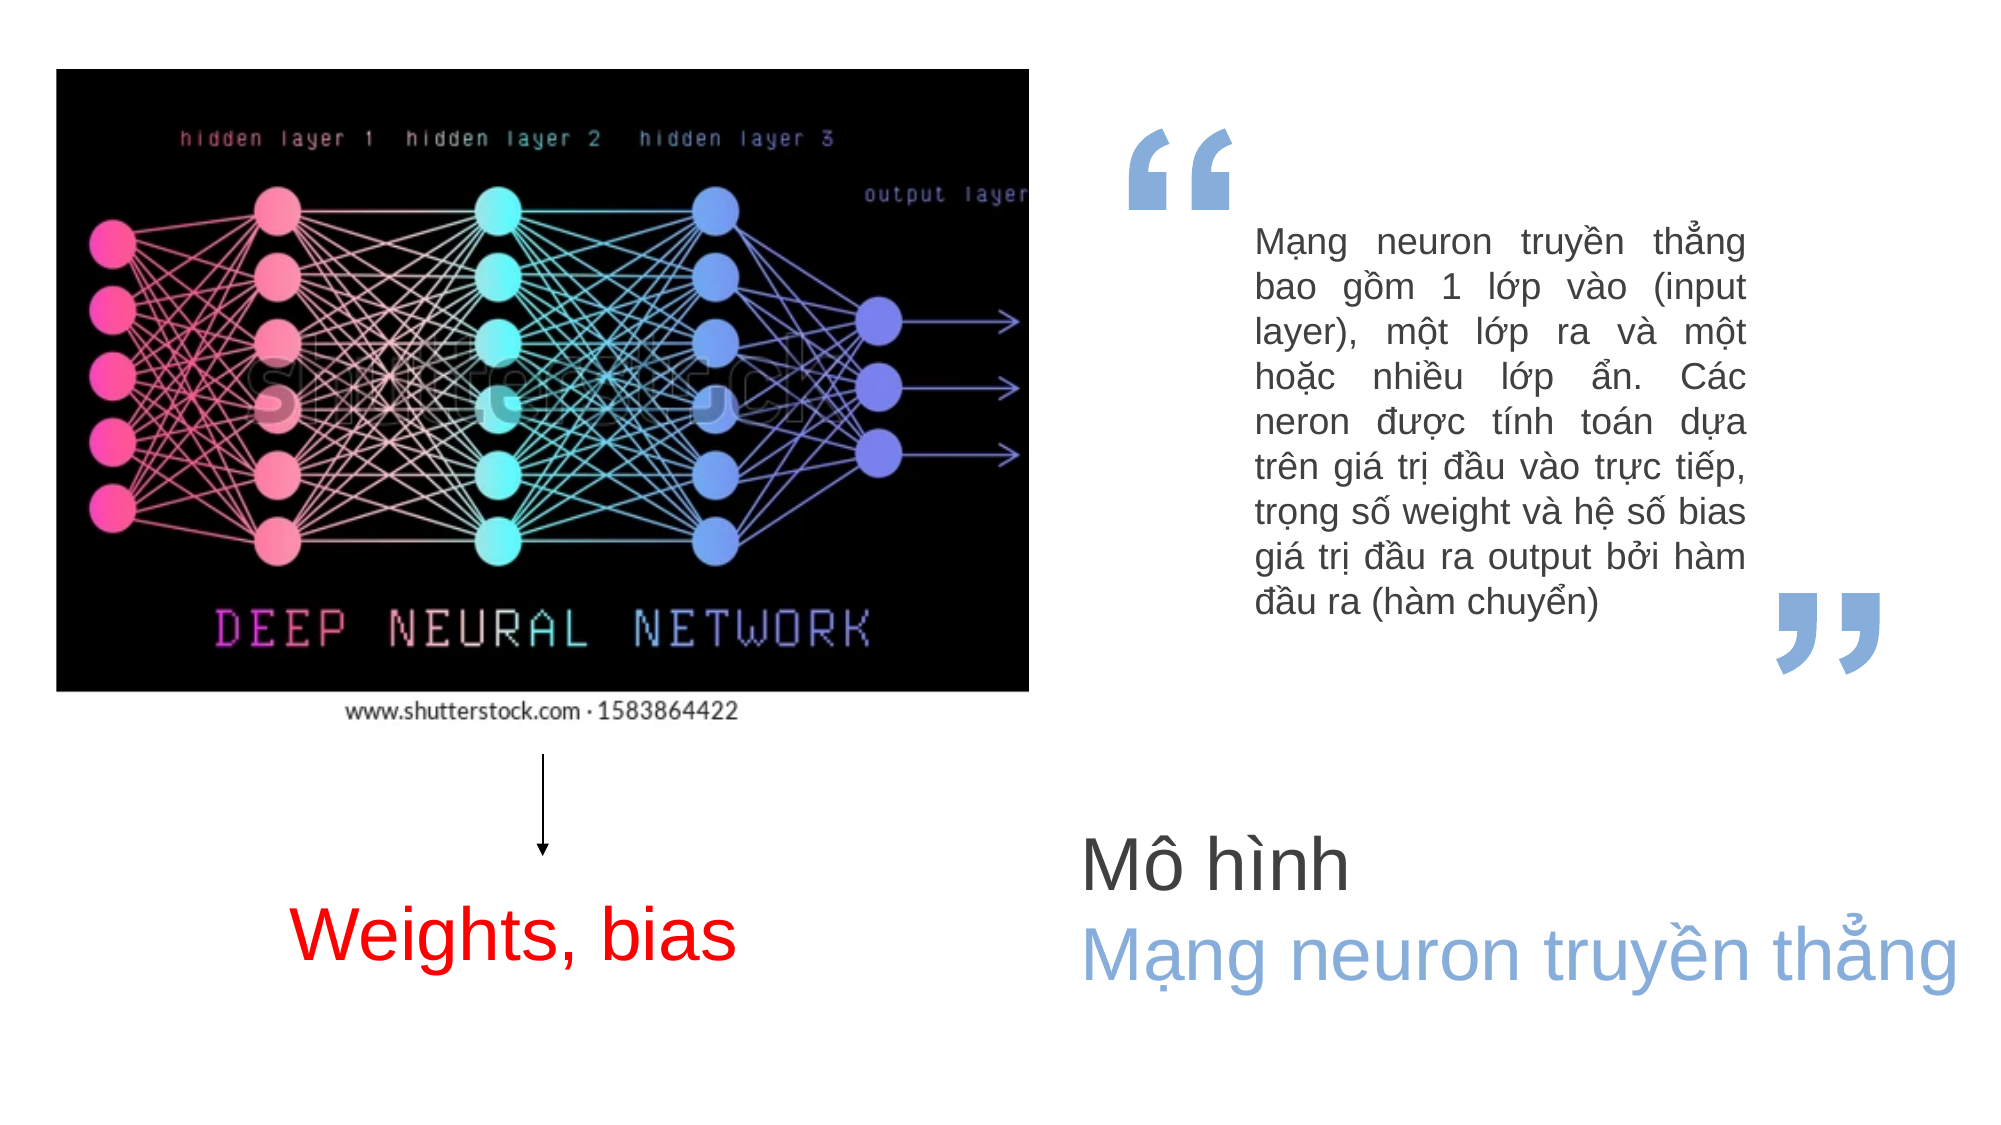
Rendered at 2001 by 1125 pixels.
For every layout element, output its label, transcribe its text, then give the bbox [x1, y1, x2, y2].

text_box Weights, bias [283, 885, 802, 976]
text_box [1127, 127, 1171, 211]
text_box Mạng neuron truyền thẳng bao gồm 1 lớp vào (input layer), một lớp ra và một hoặc nhiều lớp ẩn. Các neron được tính toán dựa trên giá trị đầu vào trực tiếp, trọng số weight và hệ số bias giá trị đầu ra output bởi hàm đầu ra (hàm chuyển) [1239, 209, 1762, 630]
text_box [1190, 127, 1234, 211]
picture [56, 69, 1029, 729]
text_box [1837, 592, 1881, 676]
text_box [1774, 592, 1818, 676]
text_box Mô hình Mạng neuron truyền thẳng [1074, 815, 2000, 996]
